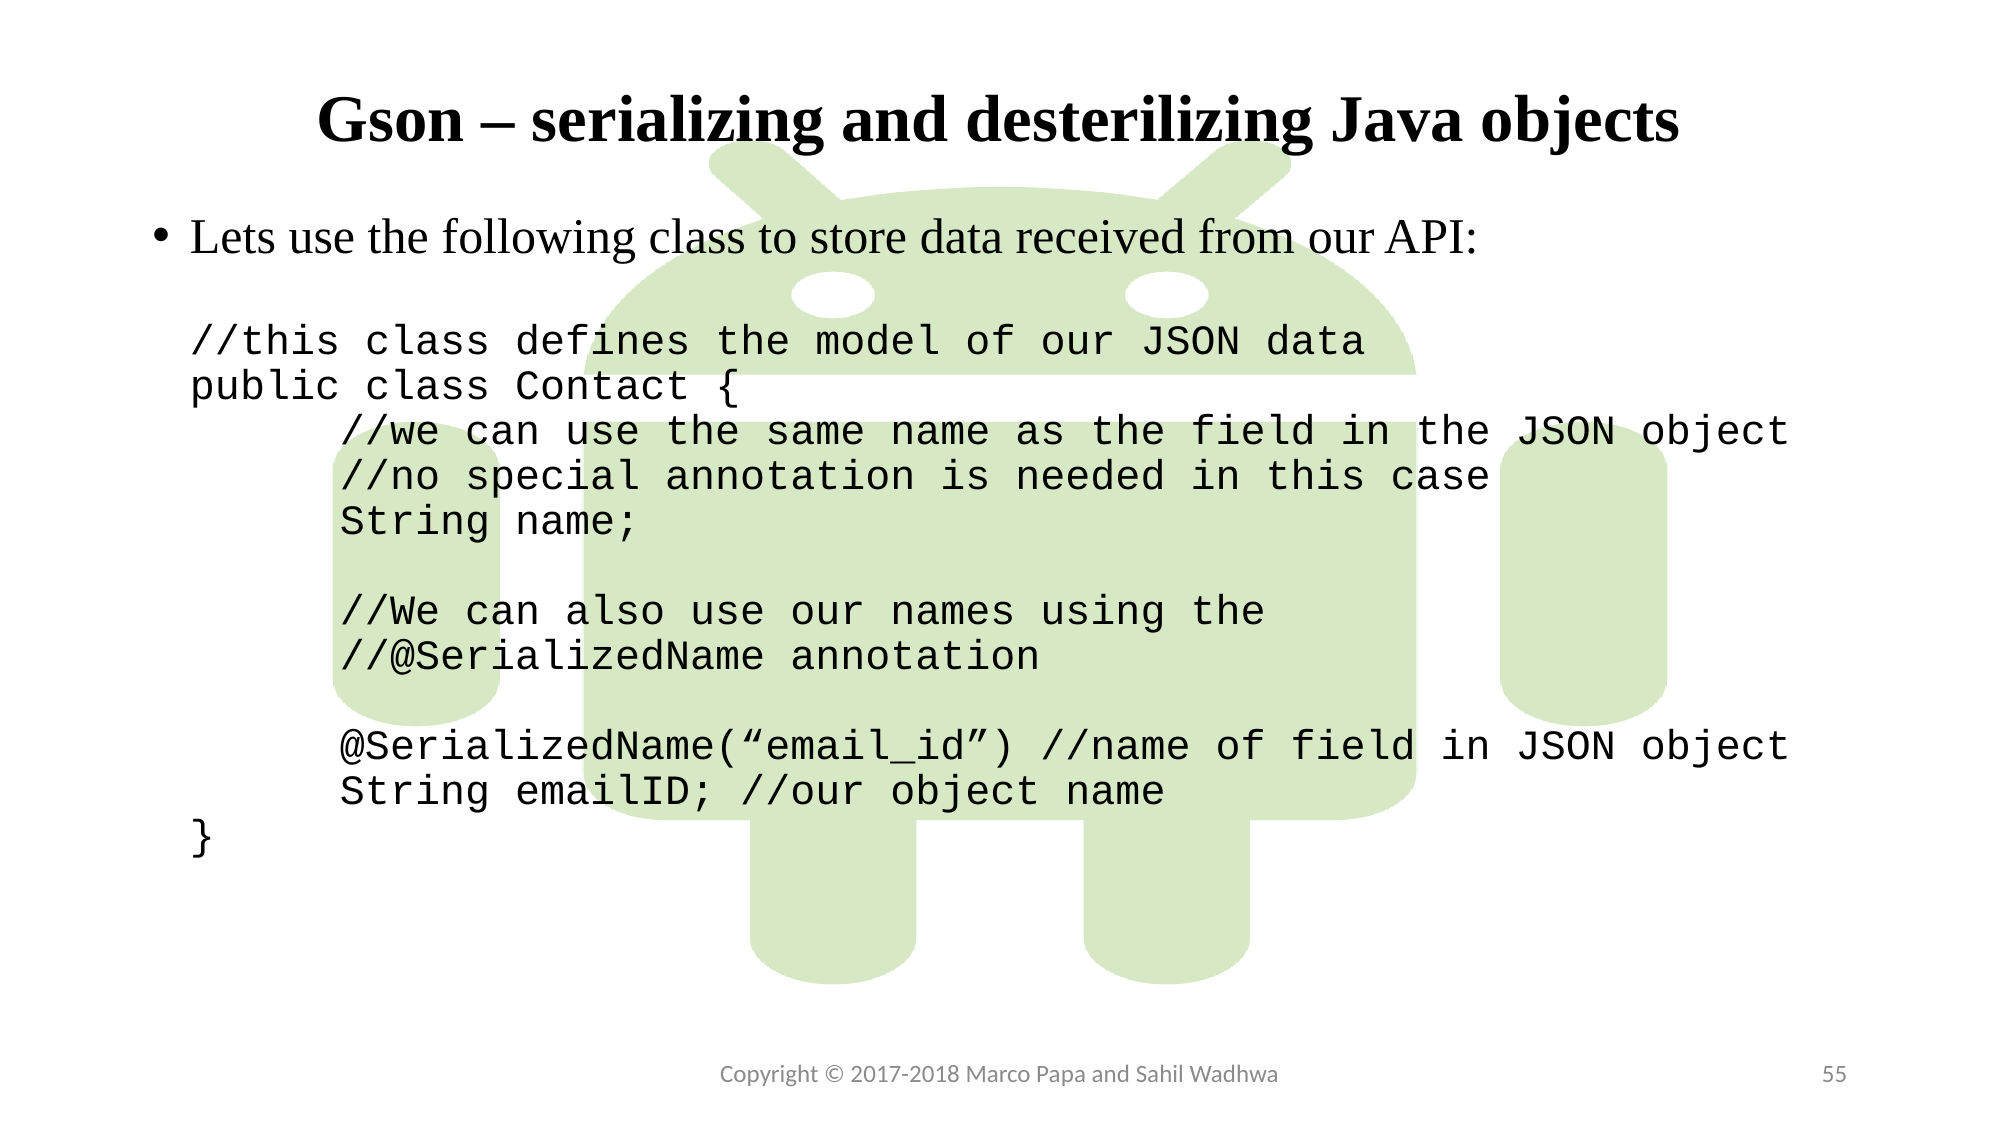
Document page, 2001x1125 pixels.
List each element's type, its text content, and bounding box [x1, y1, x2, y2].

slide_number 55 [1412, 1042, 1863, 1103]
title Gson – serializing and desterilizing Java objects [137, 59, 1863, 181]
footer Copyright © 2017-2018 Marco Papa and Sahil Wadhwa [662, 1042, 1338, 1103]
list Lets use the following class to store data received from our API: //this class defines the model of our JSON data public class Contact { //we can use the same name as the field in the JSON object //no special annotation is needed in this case String name; //We can also use our names using the //@SerializedName annotation @SerializedName(“email_id”) //name of field in JSON object String emailID; //our object name } [137, 202, 1863, 1081]
